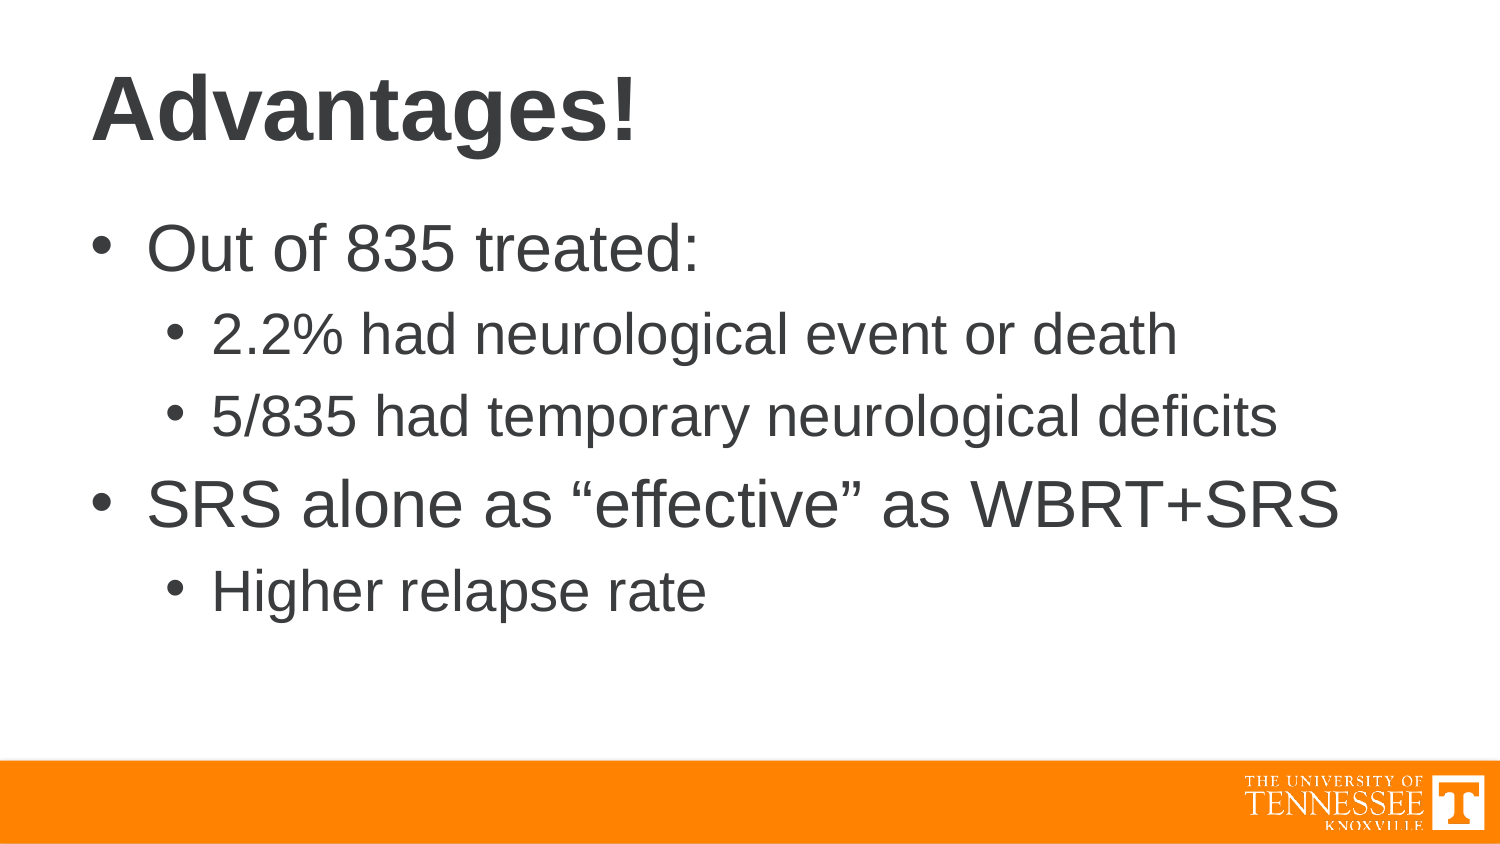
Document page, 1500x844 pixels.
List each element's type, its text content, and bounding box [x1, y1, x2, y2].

list Out of 835 treated: 2.2% had neurological event or death 5/835 had temporary neurological deficits SRS alone as “effective” as WBRT+SRS Higher relapse rate [75, 196, 1425, 754]
title Advantages! [75, 33, 1425, 175]
